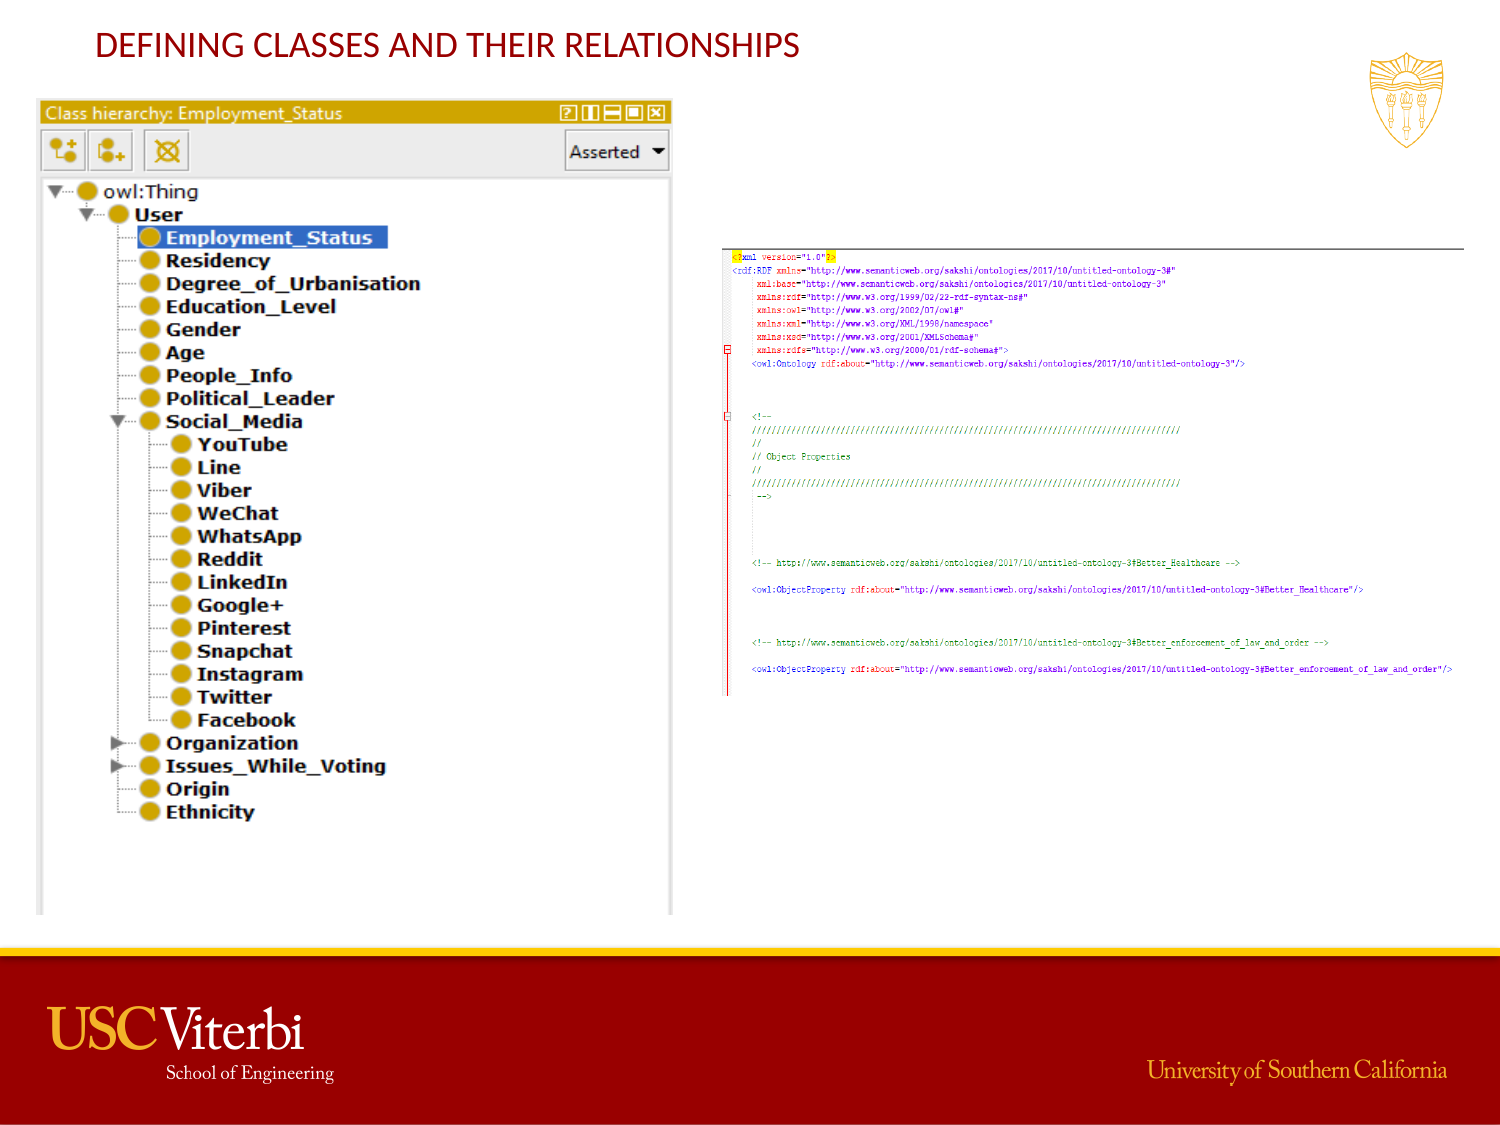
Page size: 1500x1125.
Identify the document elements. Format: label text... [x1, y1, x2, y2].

picture [722, 248, 1464, 696]
picture [1147, 1059, 1447, 1086]
picture [1345, 39, 1468, 162]
text_box DEFINING CLASSES AND THEIR RELATIONSHIPS [80, 12, 1315, 73]
picture [47, 1006, 334, 1084]
picture [36, 98, 673, 916]
